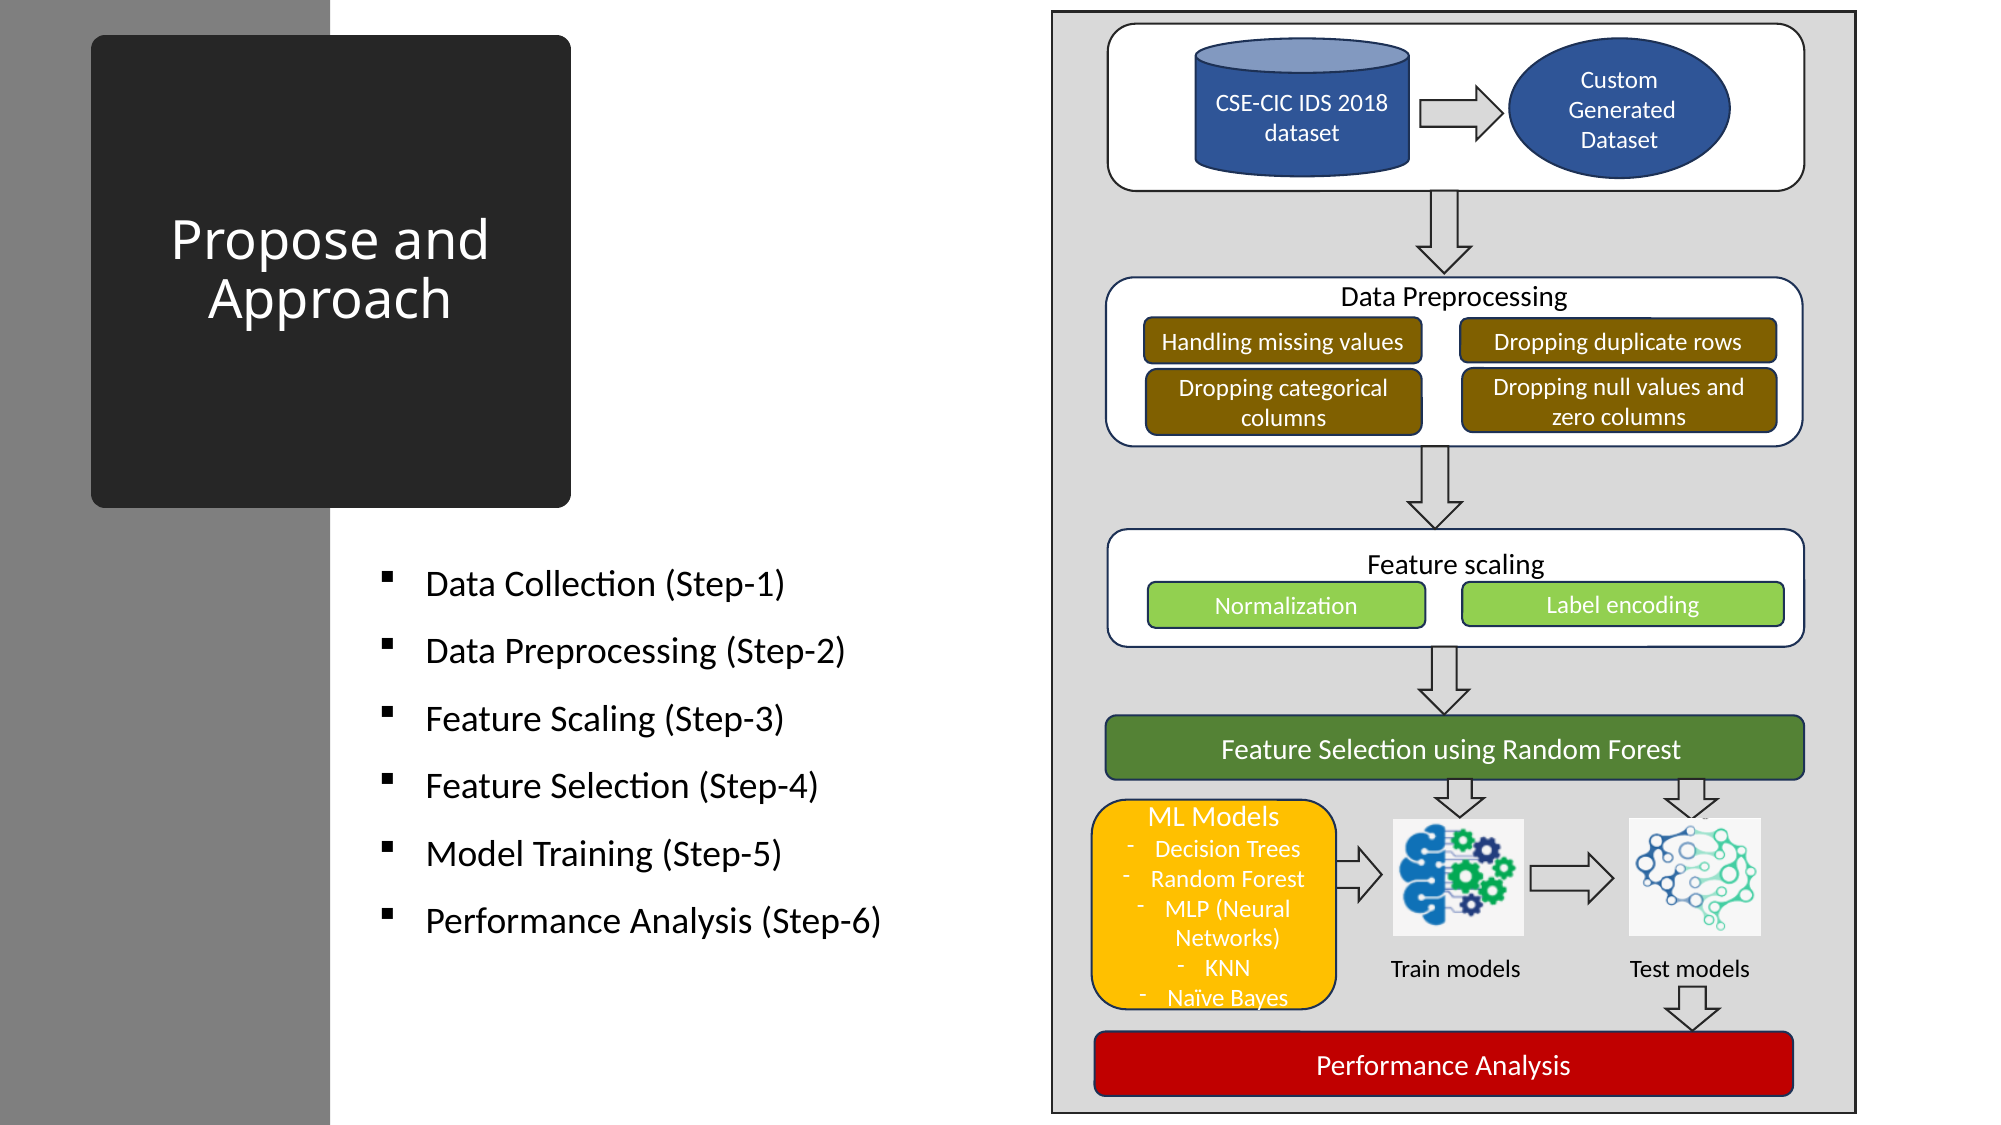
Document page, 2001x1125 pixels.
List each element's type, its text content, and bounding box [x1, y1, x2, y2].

text_box [1106, 22, 1806, 193]
text_box Normalization [1146, 580, 1427, 629]
text_box [1662, 777, 1721, 818]
picture [1629, 818, 1761, 936]
text_box Dropping duplicate rows [1459, 317, 1778, 364]
text_box [1662, 985, 1722, 1033]
text_box [1338, 845, 1384, 904]
text_box Train models [1375, 945, 1537, 990]
text_box Label encoding [1461, 580, 1785, 628]
text_box [1051, 10, 1857, 1114]
text_box Dropping categorical columns [1144, 367, 1423, 436]
picture [1393, 819, 1524, 937]
text_box Data Preprocessing [1104, 276, 1804, 448]
text_box Test models [1614, 945, 1776, 990]
text_box CSE-CIC IDS 2018 dataset [1194, 37, 1410, 178]
text_box Feature scaling [1106, 528, 1806, 648]
text_box Handling missing values [1143, 316, 1423, 365]
text_box [1415, 189, 1474, 275]
text_box Dropping null values and zero columns [1461, 366, 1778, 434]
text_box [331, 0, 2000, 1125]
text_box [1419, 84, 1505, 143]
text_box Data Collection (Step-1) Data Preprocessing (Step-2) Feature Scaling (Step-3) Feature Selection (Step-4) Model Training (Step-5) Performance Analysis (Step-6) [363, 528, 1001, 1039]
text_box Feature Selection using Random Forest [1104, 714, 1806, 781]
text_box [1416, 645, 1472, 717]
title Propose and Approach [105, 49, 557, 494]
text_box [1433, 777, 1487, 819]
text_box [0, 0, 331, 1125]
text_box [1405, 445, 1465, 531]
text_box [1529, 850, 1615, 906]
text_box Custom Generated Dataset [1508, 37, 1731, 180]
text_box ML Models Decision Trees Random Forest MLP (Neural Networks) KNN Naïve Bayes [1090, 798, 1338, 1011]
text_box Performance Analysis [1093, 1030, 1795, 1097]
